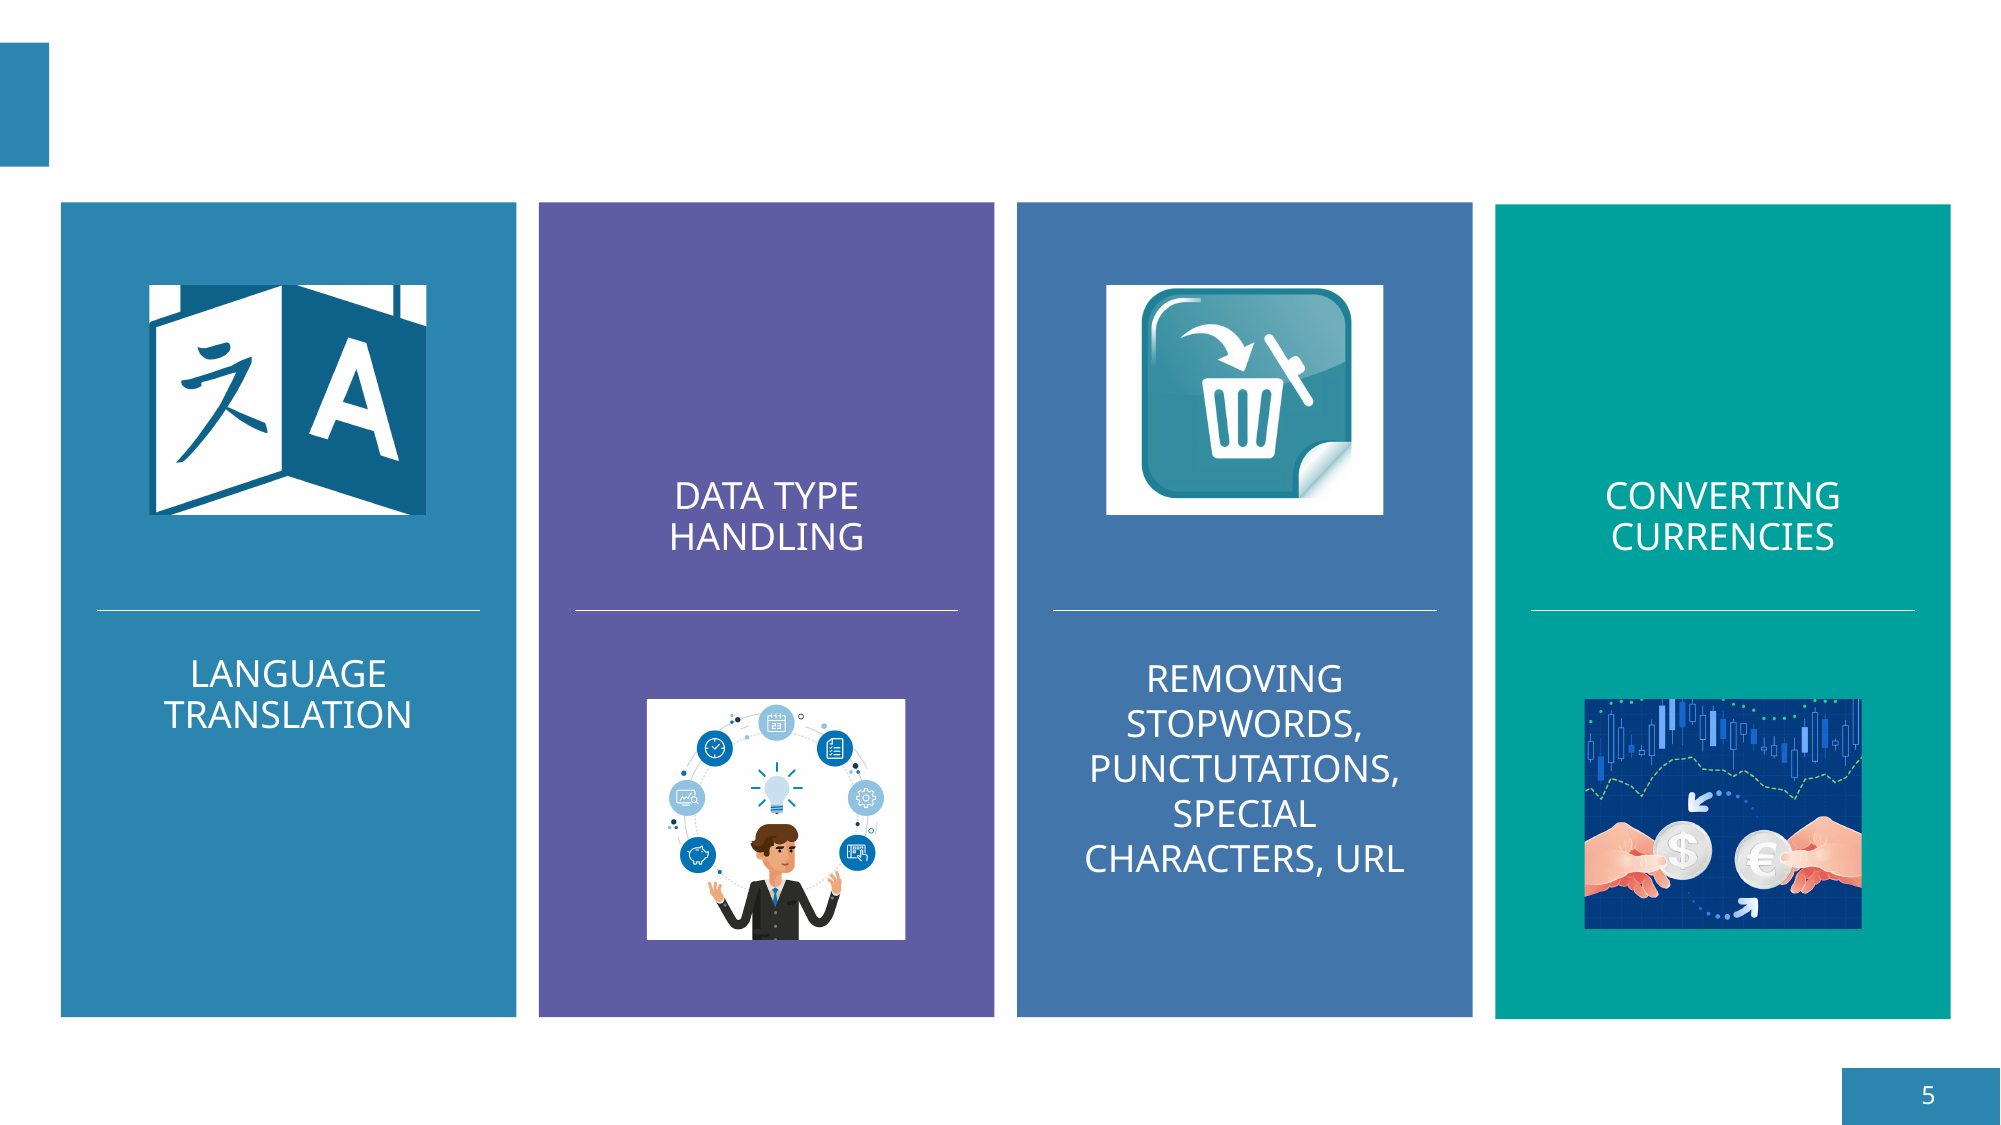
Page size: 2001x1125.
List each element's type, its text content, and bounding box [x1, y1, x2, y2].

list DATA TYPE HANDLING [575, 261, 959, 566]
picture [149, 285, 427, 515]
picture [646, 699, 906, 940]
list REMOVING STOPWORDS, PUNCTUTATIONS, SPECIAL CHARACTERS, URL [1053, 647, 1437, 953]
list LANGUAGE TRANSLATION [96, 647, 481, 953]
list CONVERTING CURRENCIES [1531, 261, 1915, 566]
picture [1106, 285, 1384, 515]
picture [1584, 699, 1862, 929]
slide_number 5 [1889, 1079, 1951, 1114]
